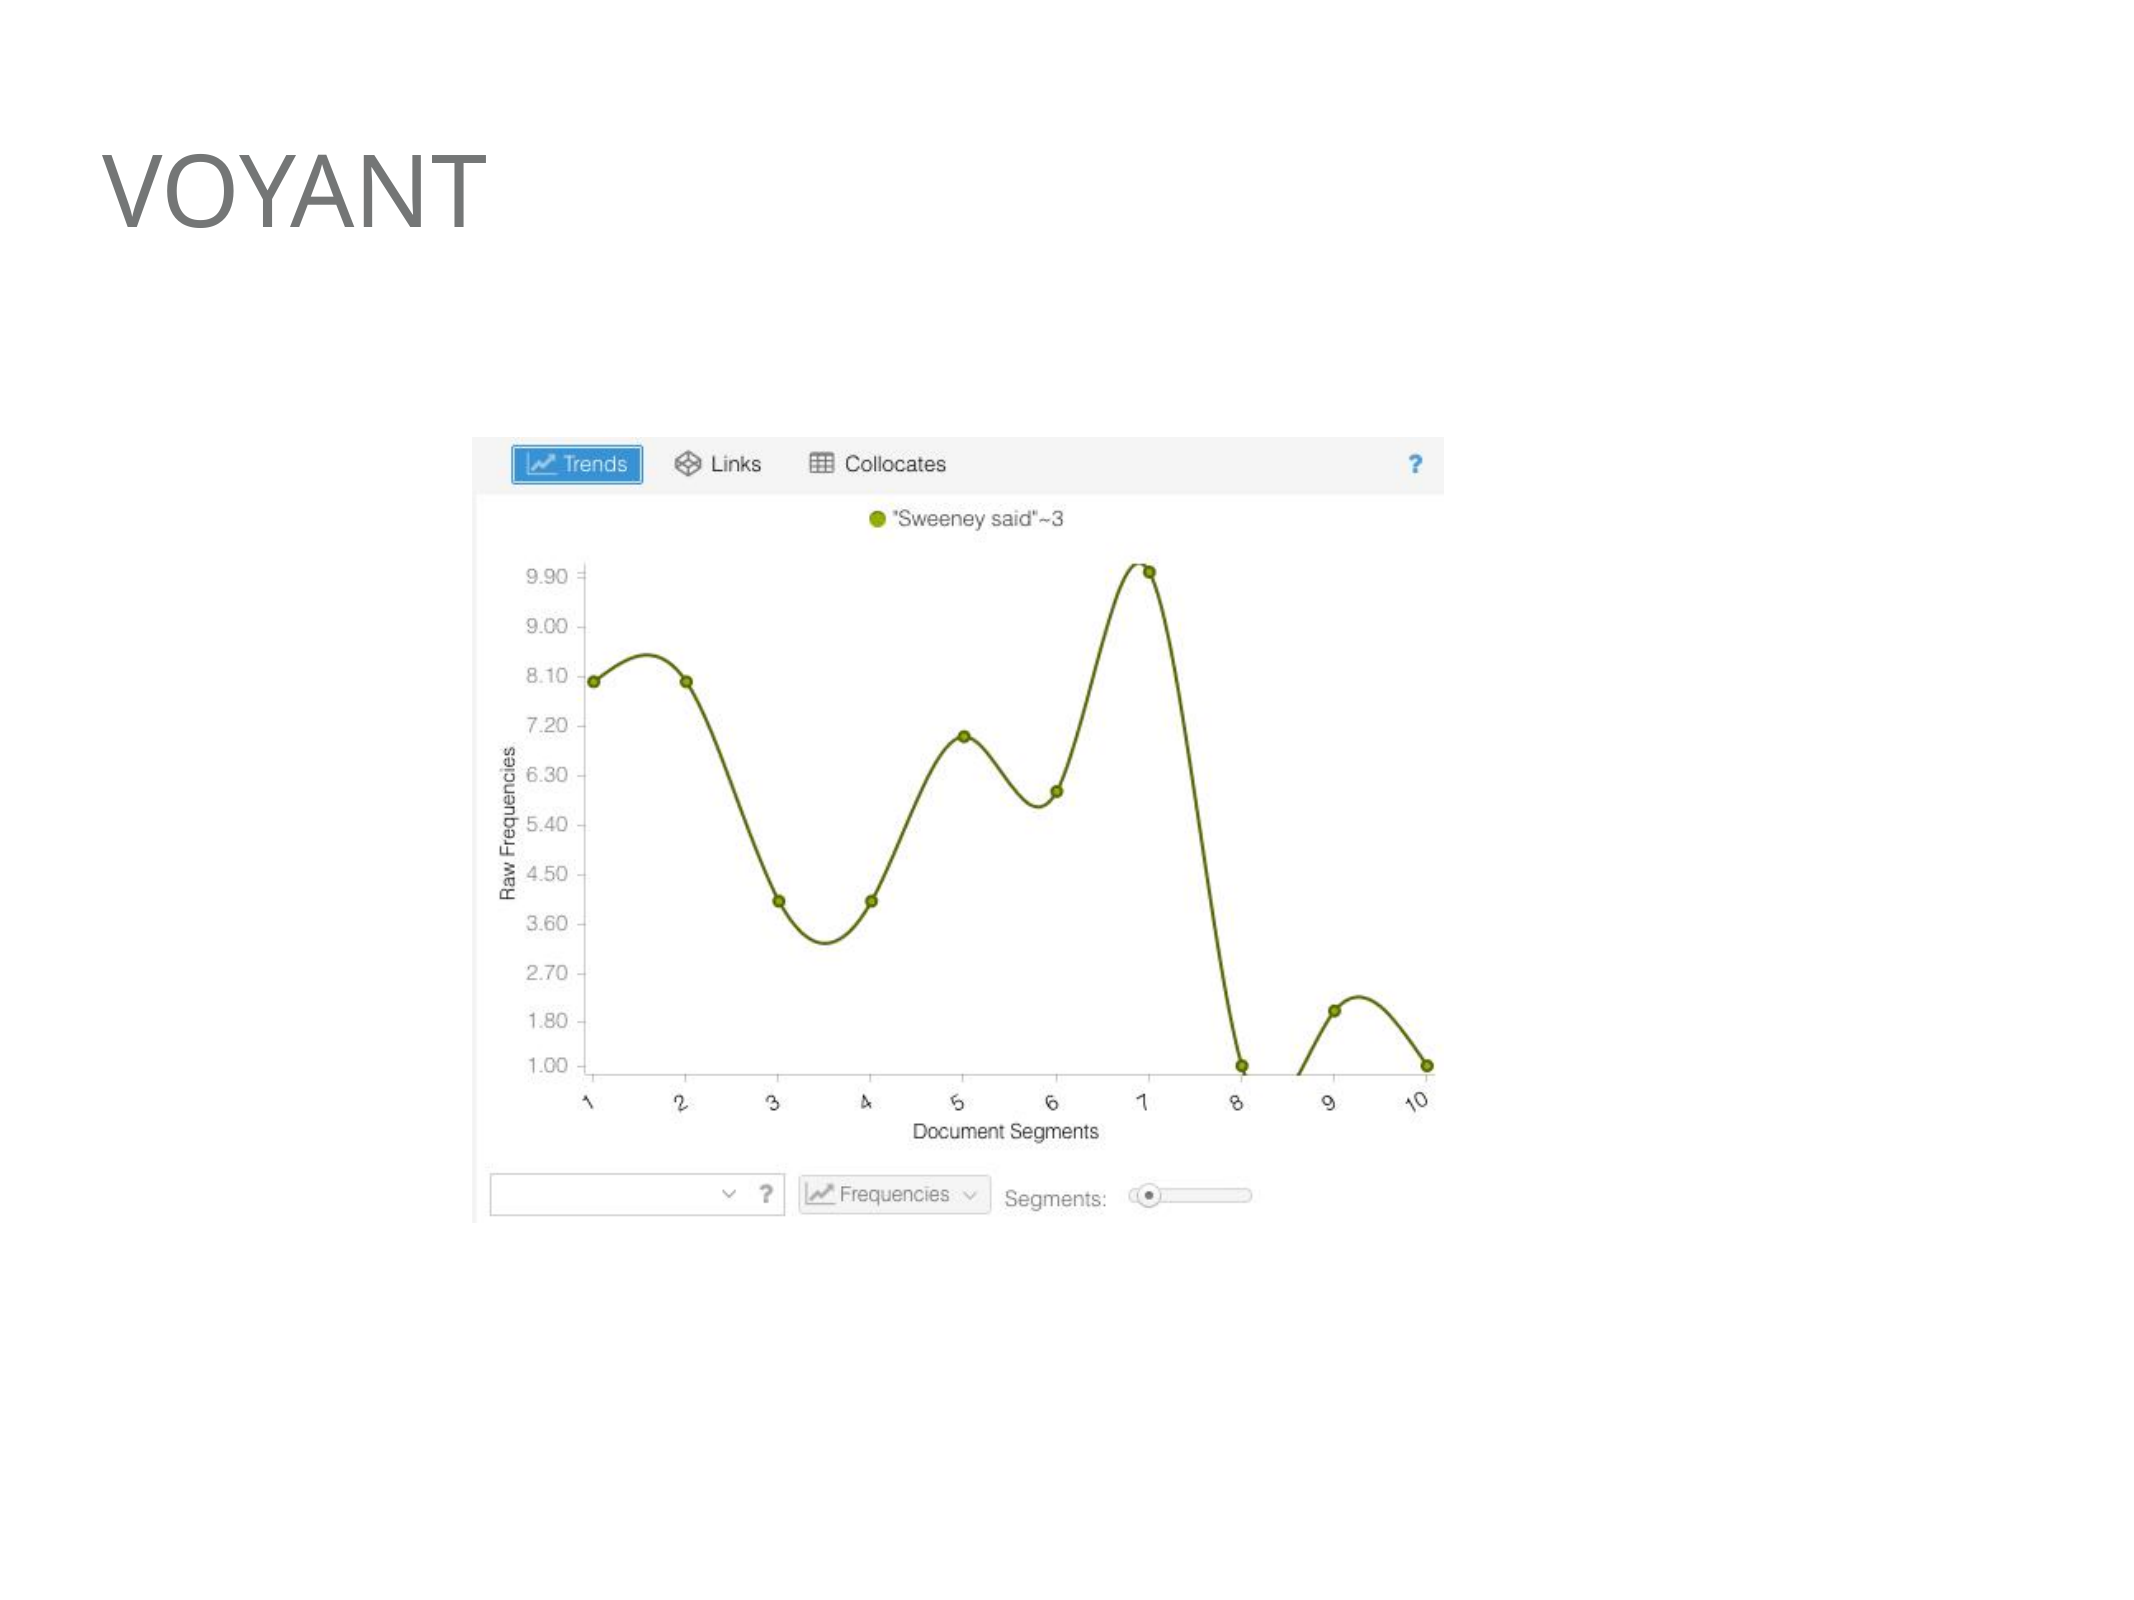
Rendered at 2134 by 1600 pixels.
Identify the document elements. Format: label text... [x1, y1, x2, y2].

title Voyant [93, 118, 2041, 238]
picture [472, 437, 1445, 1224]
